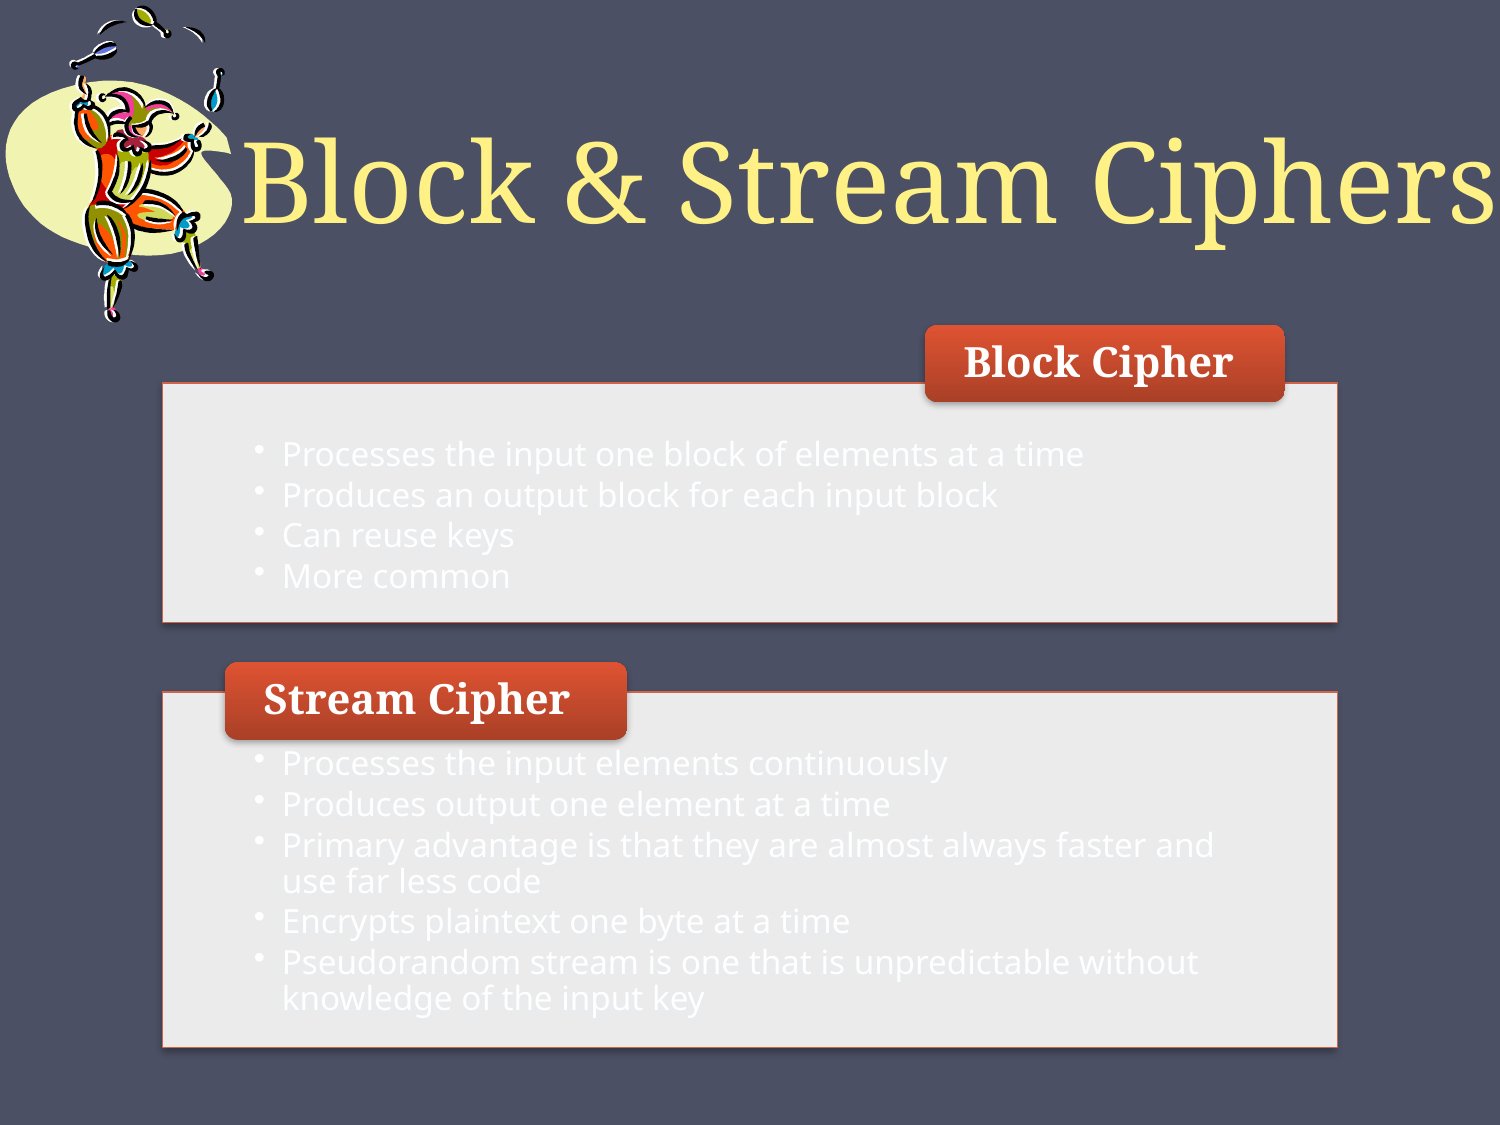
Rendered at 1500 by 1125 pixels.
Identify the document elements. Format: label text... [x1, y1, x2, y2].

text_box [162, 324, 1338, 1051]
title Block & Stream Ciphers [241, 66, 1500, 254]
picture [0, 0, 238, 329]
